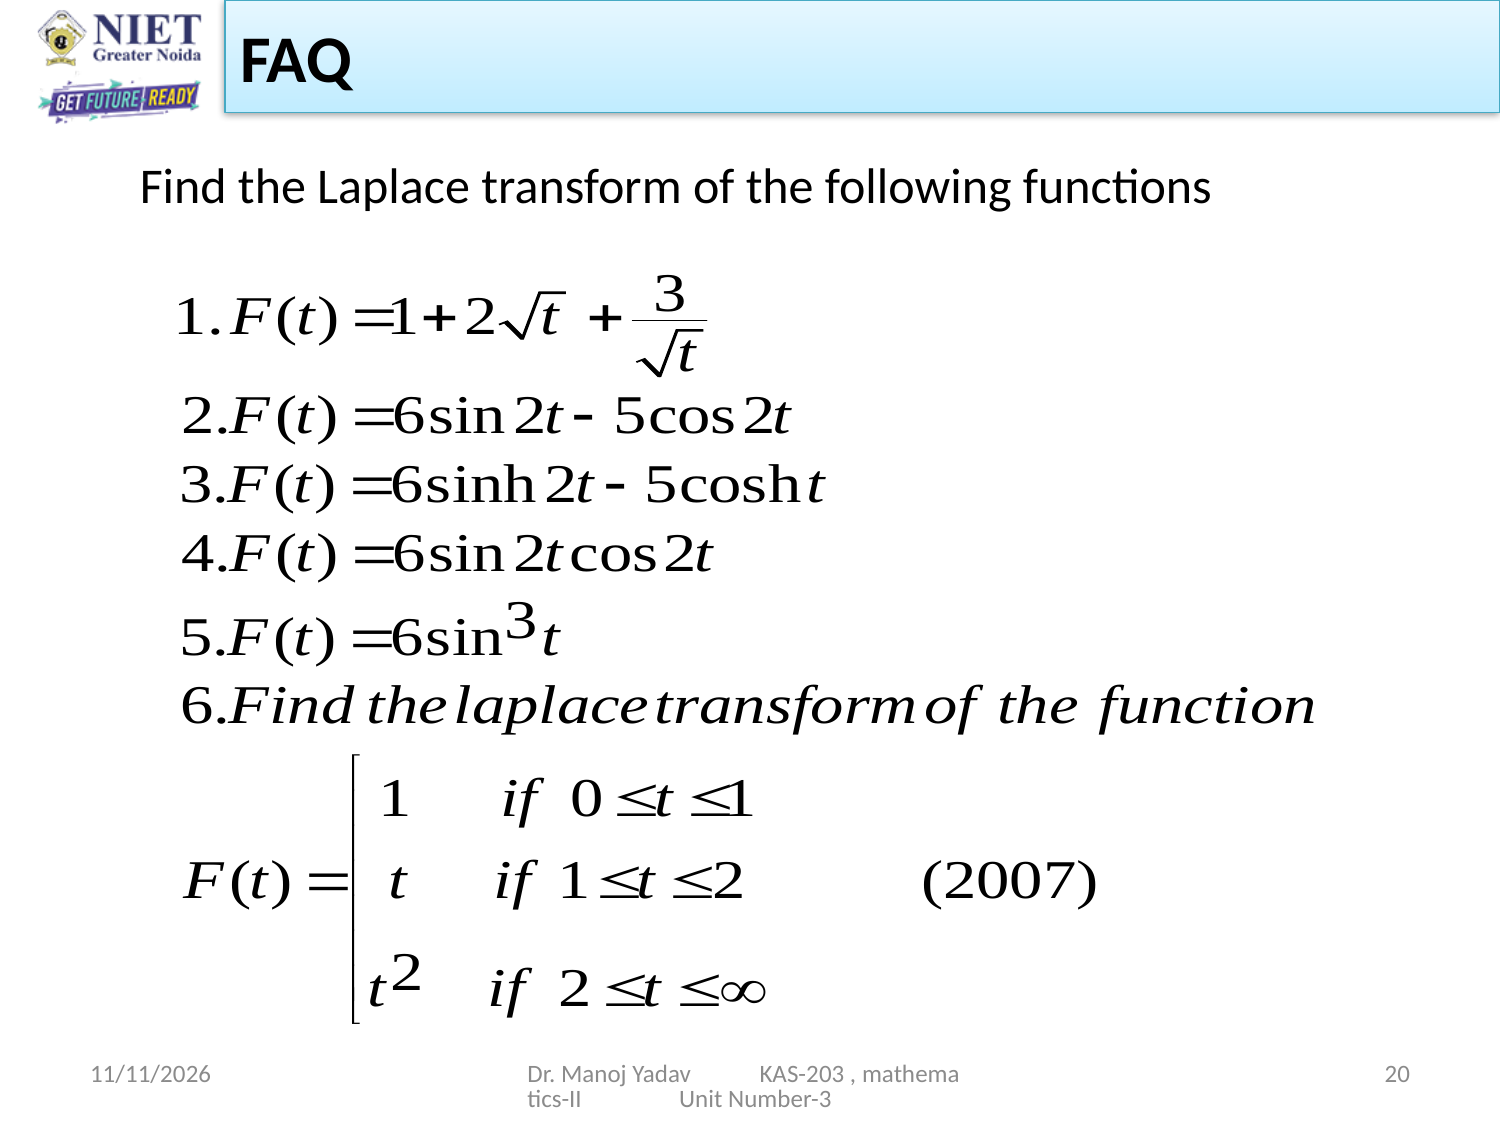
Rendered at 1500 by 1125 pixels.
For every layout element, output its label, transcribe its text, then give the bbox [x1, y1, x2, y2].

slide_number 05-Jun-21 [75, 1042, 425, 1103]
text_box FAQ [238, 0, 1500, 113]
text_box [174, 212, 1338, 1088]
slide_number 20 [1074, 1042, 1425, 1103]
footer Dr. Manoj Yadav KAS-203 , mathematics-II Unit Number-3 [512, 1097, 988, 1103]
picture [0, 0, 238, 135]
text_box Find the Laplace transform of the following functions [125, 145, 1425, 311]
